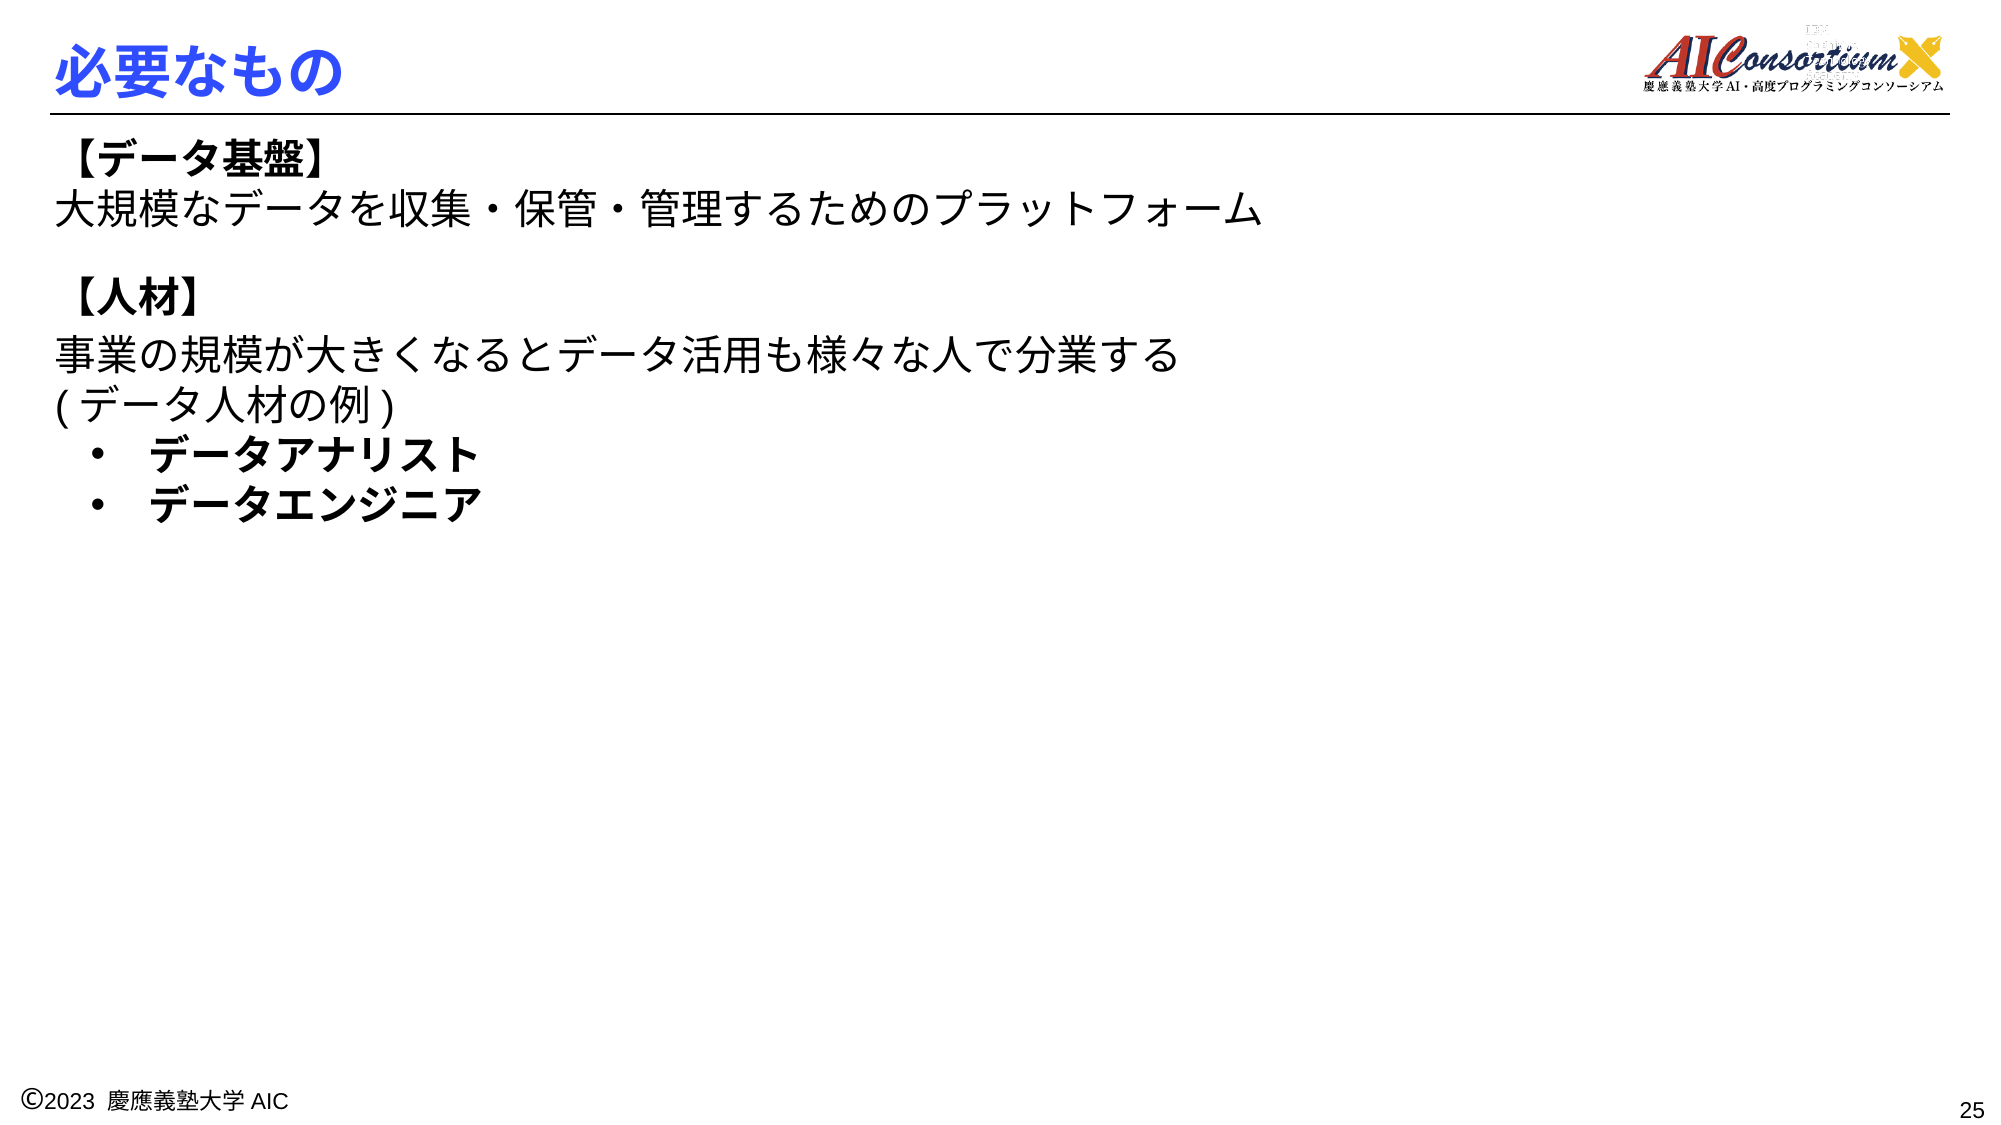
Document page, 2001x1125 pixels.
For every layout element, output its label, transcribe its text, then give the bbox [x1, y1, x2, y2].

slide_number 25 [1761, 1093, 2000, 1125]
picture [1626, 18, 1959, 109]
list 【データ基盤】 大規模なデータを収集・保管・管理するためのプラットフォーム 【人材】 事業の規模が大きくなるとデータ活用も様々な人で分業する (データ人材の例) データアナリスト データエンジニア [54, 125, 1945, 1083]
title 必要なもの [55, 35, 1633, 114]
